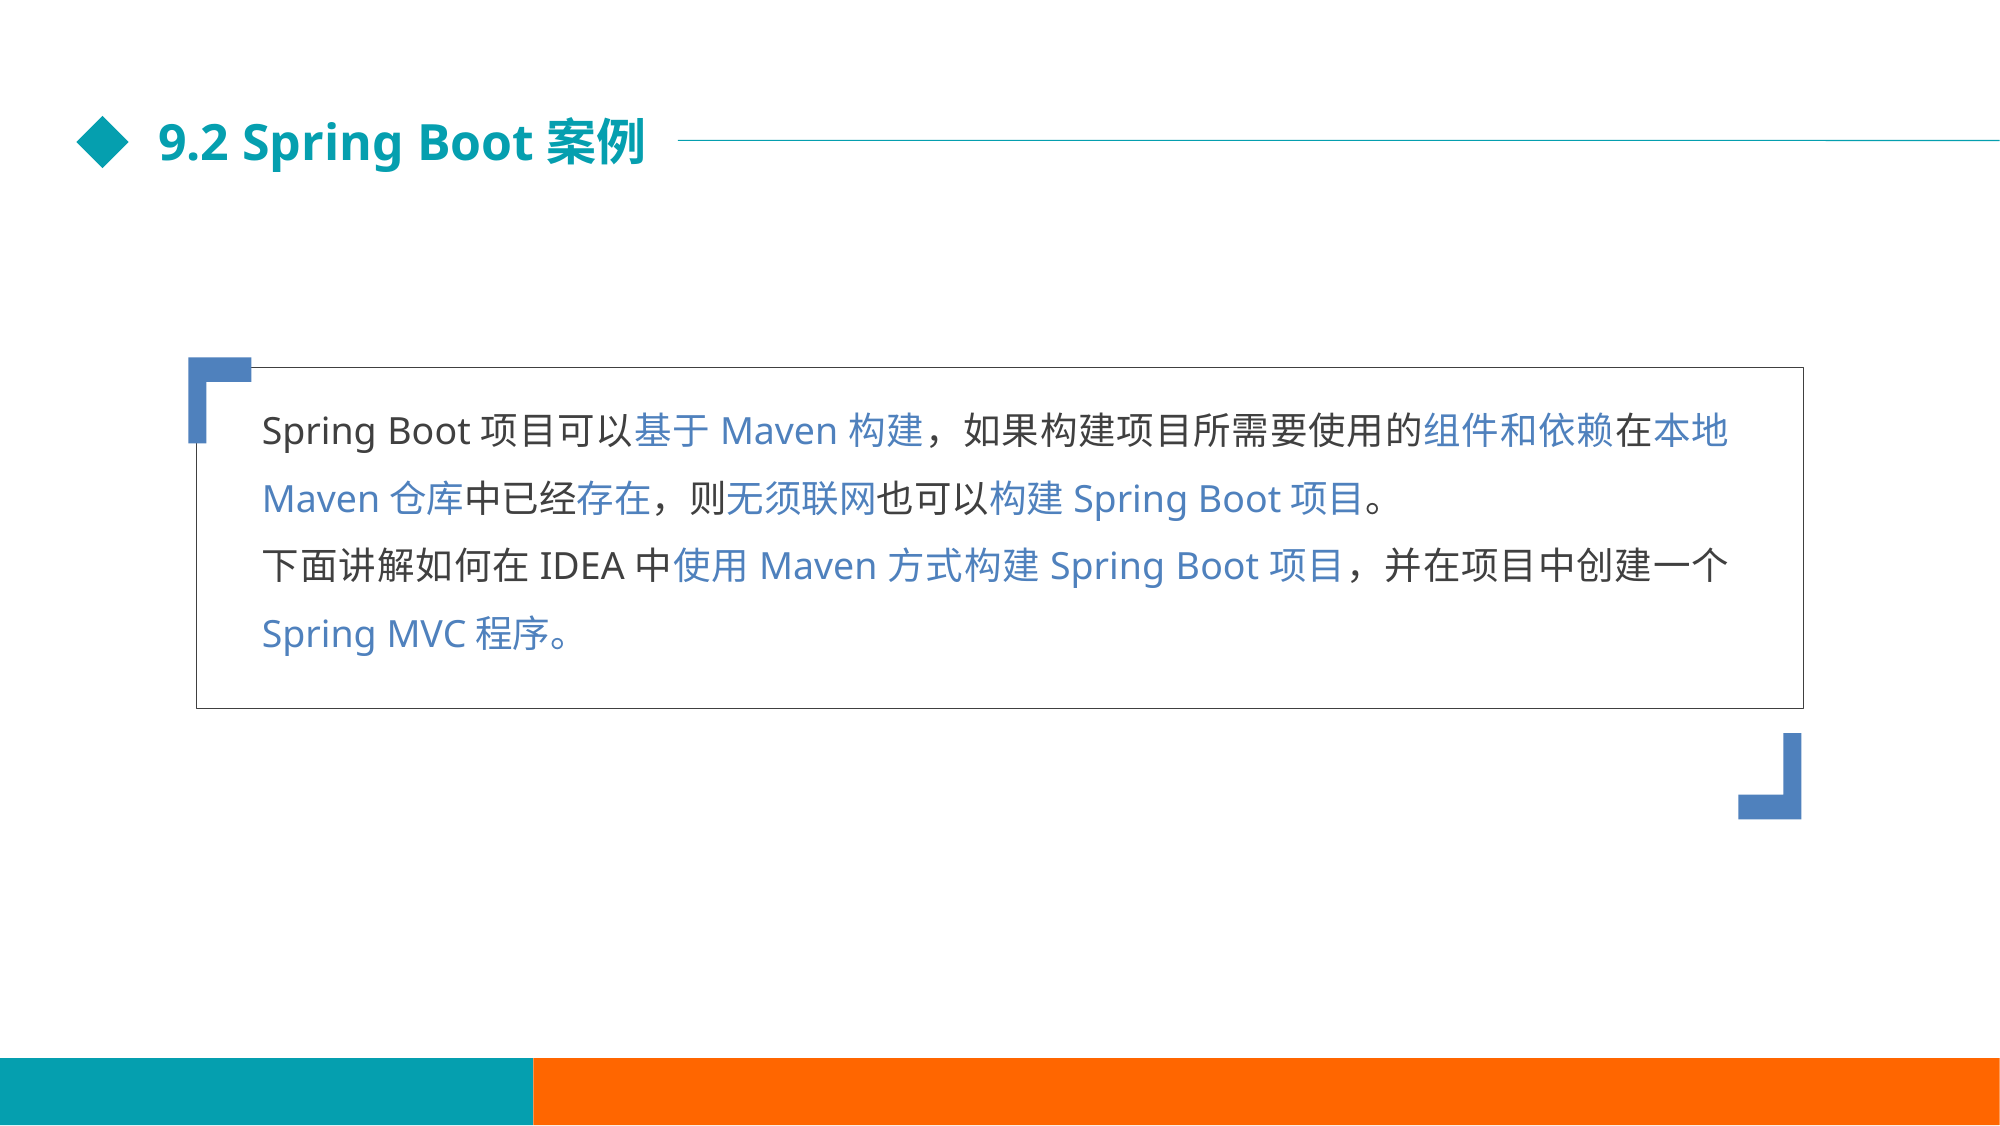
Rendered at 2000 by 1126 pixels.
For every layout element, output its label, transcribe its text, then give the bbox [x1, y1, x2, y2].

text_box [194, 365, 1805, 710]
text_box Spring Boot项目可以基于Maven构建，如果构建项目所需要使用的组件和依赖在本地Maven仓库中已经存在，则无须联网也可以构建Spring Boot项目。 下面讲解如何在IDEA中使用Maven方式构建Spring Boot项目，并在项目中创建一个Spring MVC程序。 [261, 385, 1739, 716]
text_box [186, 355, 254, 446]
text_box 9.2 Spring Boot案例 [138, 100, 678, 181]
text_box [1736, 731, 1803, 821]
